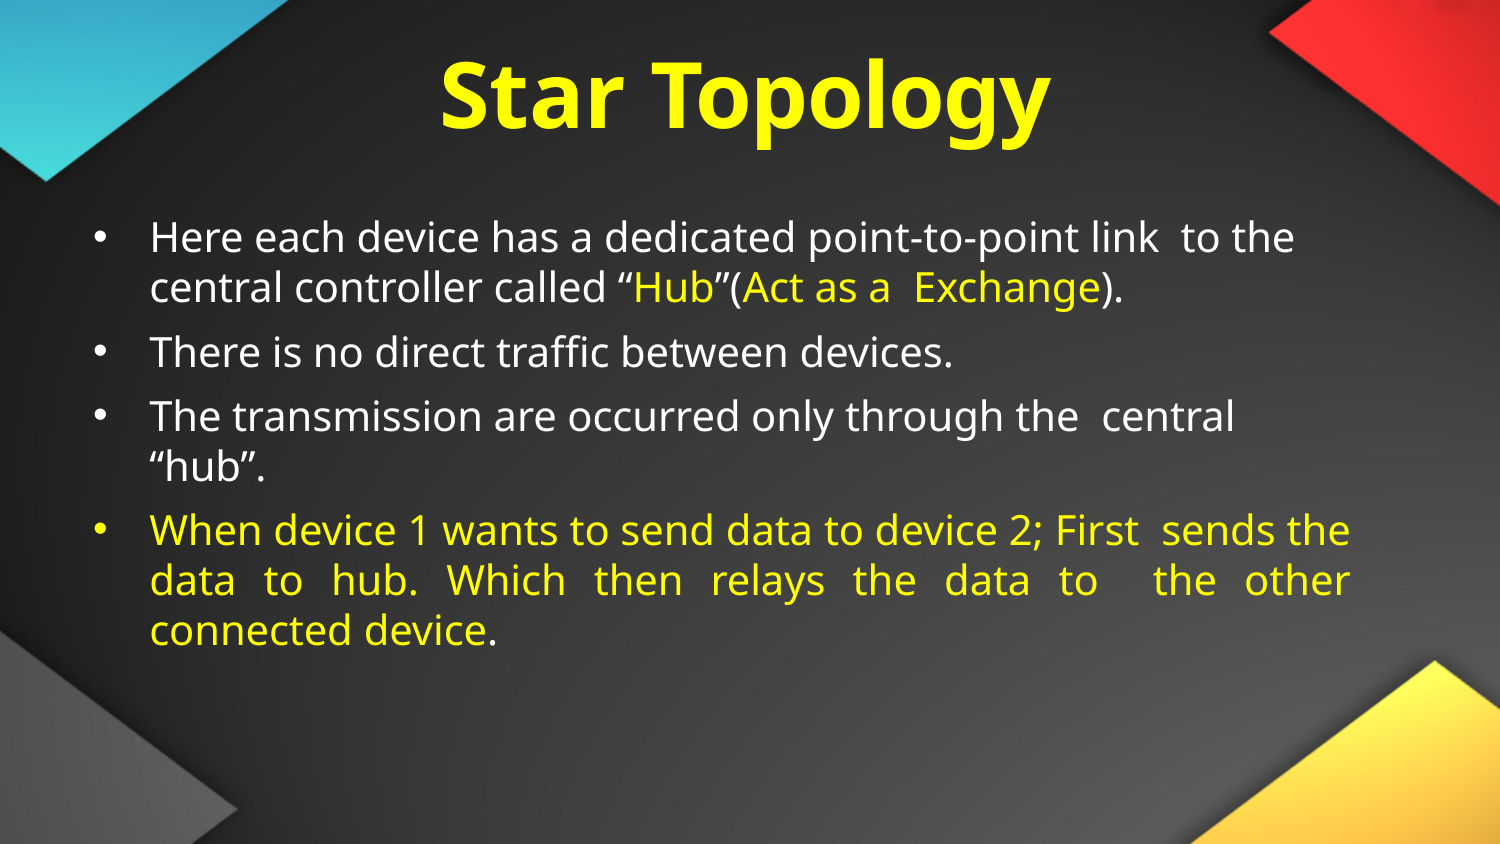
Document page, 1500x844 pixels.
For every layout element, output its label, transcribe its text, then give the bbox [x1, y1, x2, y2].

picture [0, 0, 1500, 844]
text_box Here each device has a dedicated point-to-point link to the central controller called “Hub”(Act as a Exchange). There is no direct traffic between devices. The transmission are occurred only through the central “hub”. When device 1 wants to send data to device 2; First sends the data to hub. Which then relays the data to the other connected device. [91, 209, 1366, 654]
title Star Topology [399, 19, 1090, 163]
